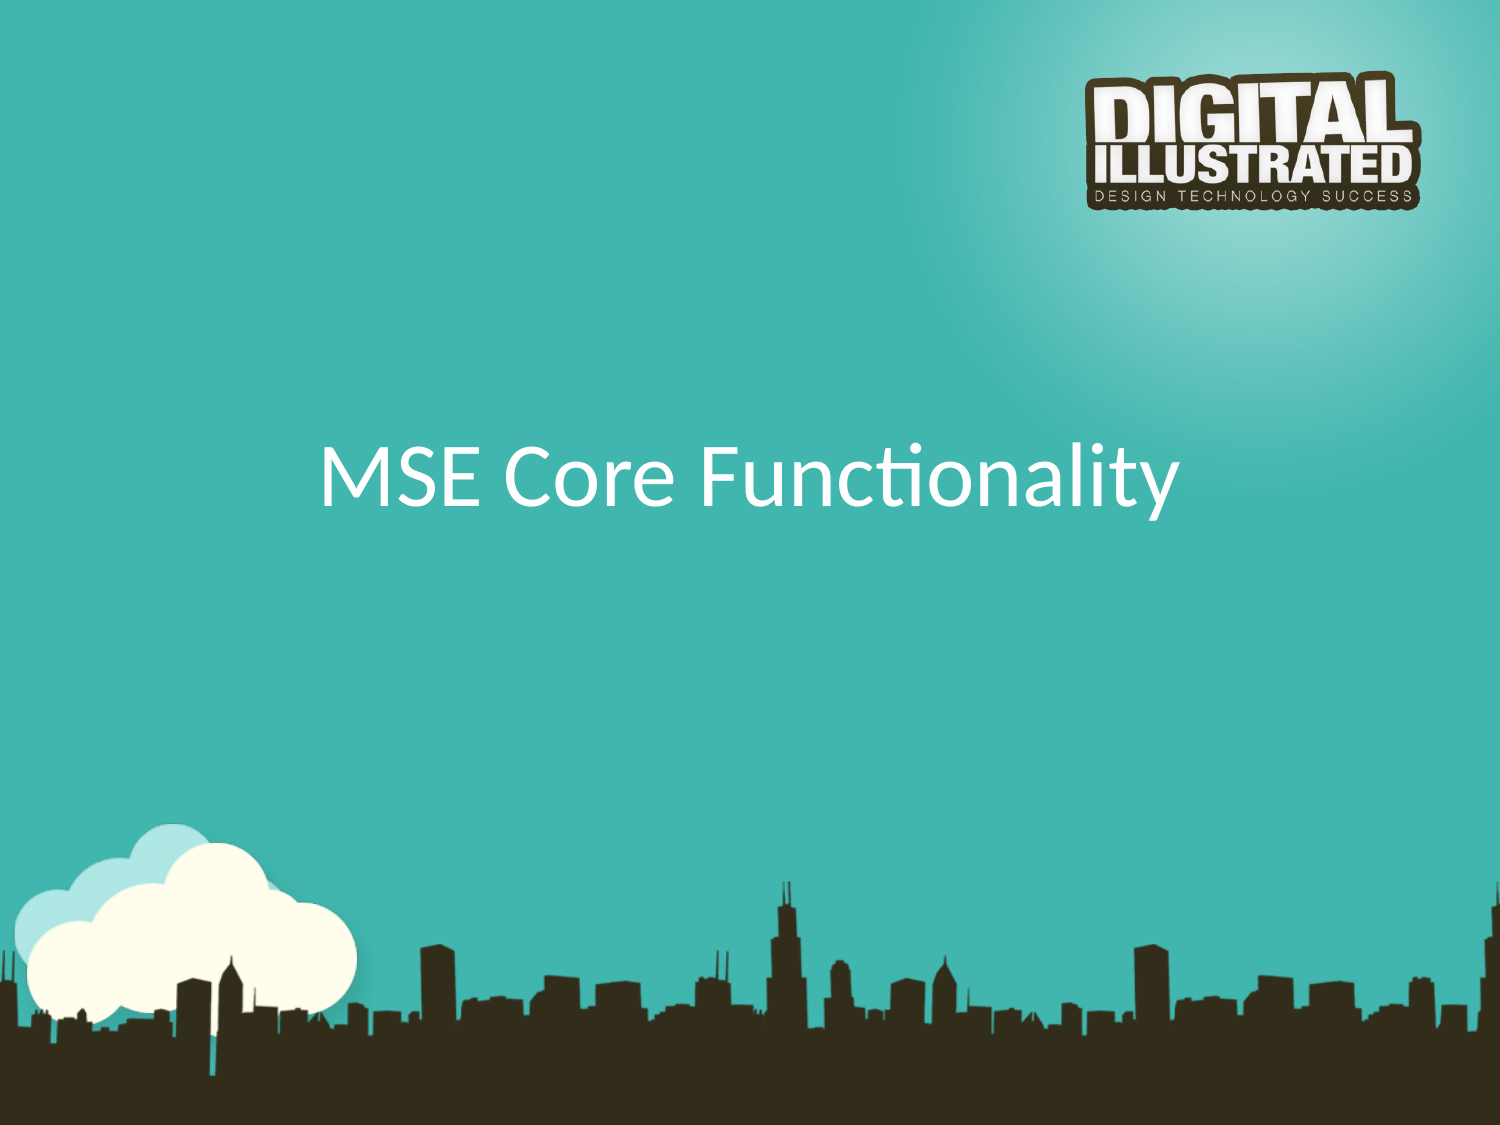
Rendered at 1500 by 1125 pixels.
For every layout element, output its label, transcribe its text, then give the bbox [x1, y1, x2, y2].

picture [667, 0, 1500, 587]
title MSE Core Functionality [112, 349, 1388, 591]
picture [0, 783, 1500, 1125]
